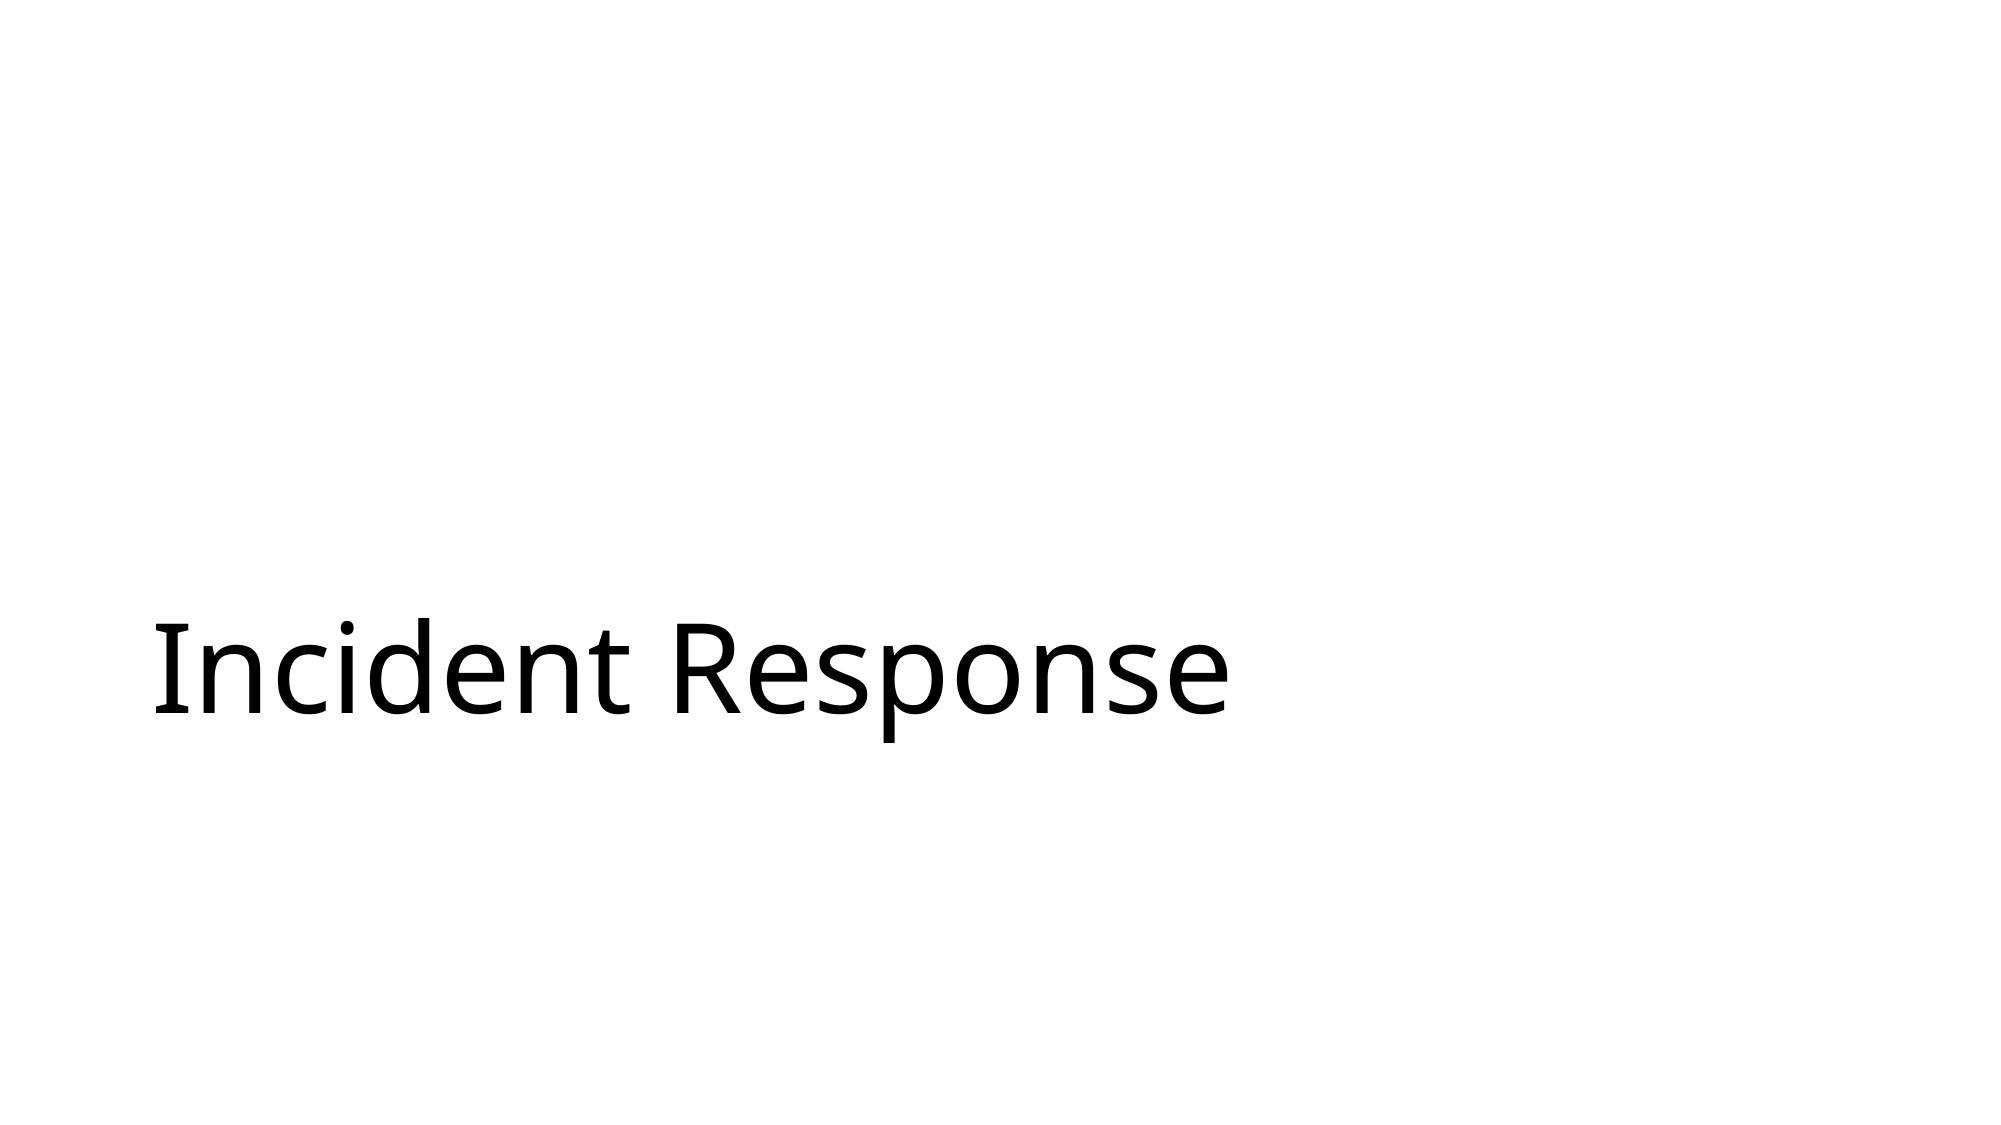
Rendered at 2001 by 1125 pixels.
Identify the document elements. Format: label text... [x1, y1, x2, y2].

title Incident Response [136, 280, 1862, 749]
